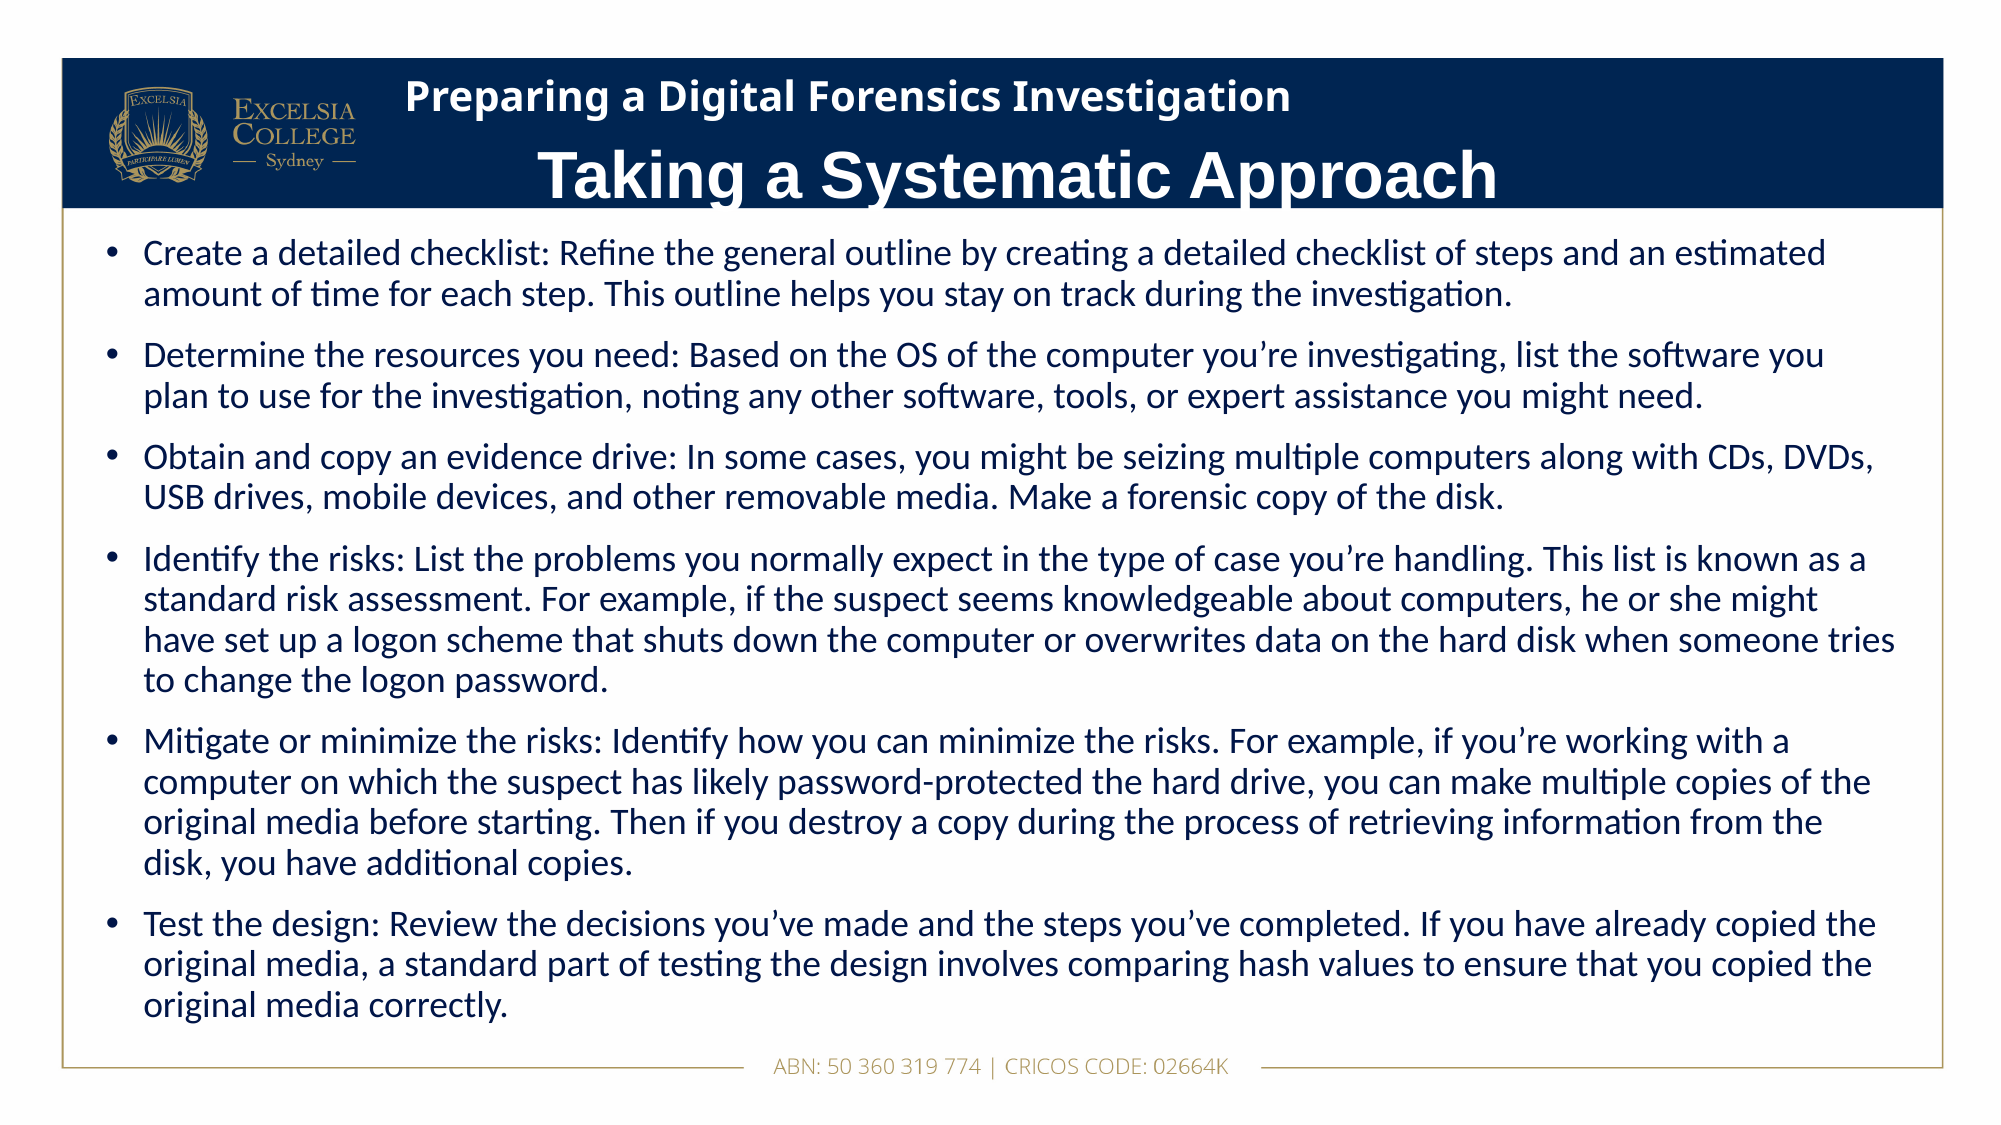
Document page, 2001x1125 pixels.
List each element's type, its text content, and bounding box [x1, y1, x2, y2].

picture [0, 0, 2001, 1125]
list Create a detailed checklist: Refine the general outline by creating a detailed checklist of steps and an estimated amount of time for each step. This outline helps you stay on track during the investigation. Determine the resources you need: Based on the OS of the computer you’re investigating, list the software you plan to use for the investigation, noting any other software, tools, or expert assistance you might need. Obtain and copy an evidence drive: In some cases, you might be seizing multiple computers along with CDs, DVDs, USB drives, mobile devices, and other removable media. Make a forensic copy of the disk. Identify the risks: List the problems you normally expect in the type of case you’re handling. This list is known as a standard risk assessment. For example, if the suspect seems knowledgeable about computers, he or she might have set up a logon scheme that shuts down the computer or overwrites data on the hard disk when someone tries to change the logon password. Mitigate or minimize the risks: Identify how you can minimize the risks. For example, if you’re working with a computer on which the suspect has likely password-protected the hard drive, you can make multiple copies of the original media before starting. Then if you destroy a copy during the process of retrieving information from the disk, you have additional copies. Test the design: Review the decisions you’ve made and the steps you’ve completed. If you have already copied the original media, a standard part of testing the design involves comparing hash values to ensure that you copied the original media correctly. [91, 222, 1916, 1037]
subtitle Taking a Systematic Approach [522, 137, 1940, 206]
title Preparing a Digital Forensics Investigation [389, 64, 1940, 133]
